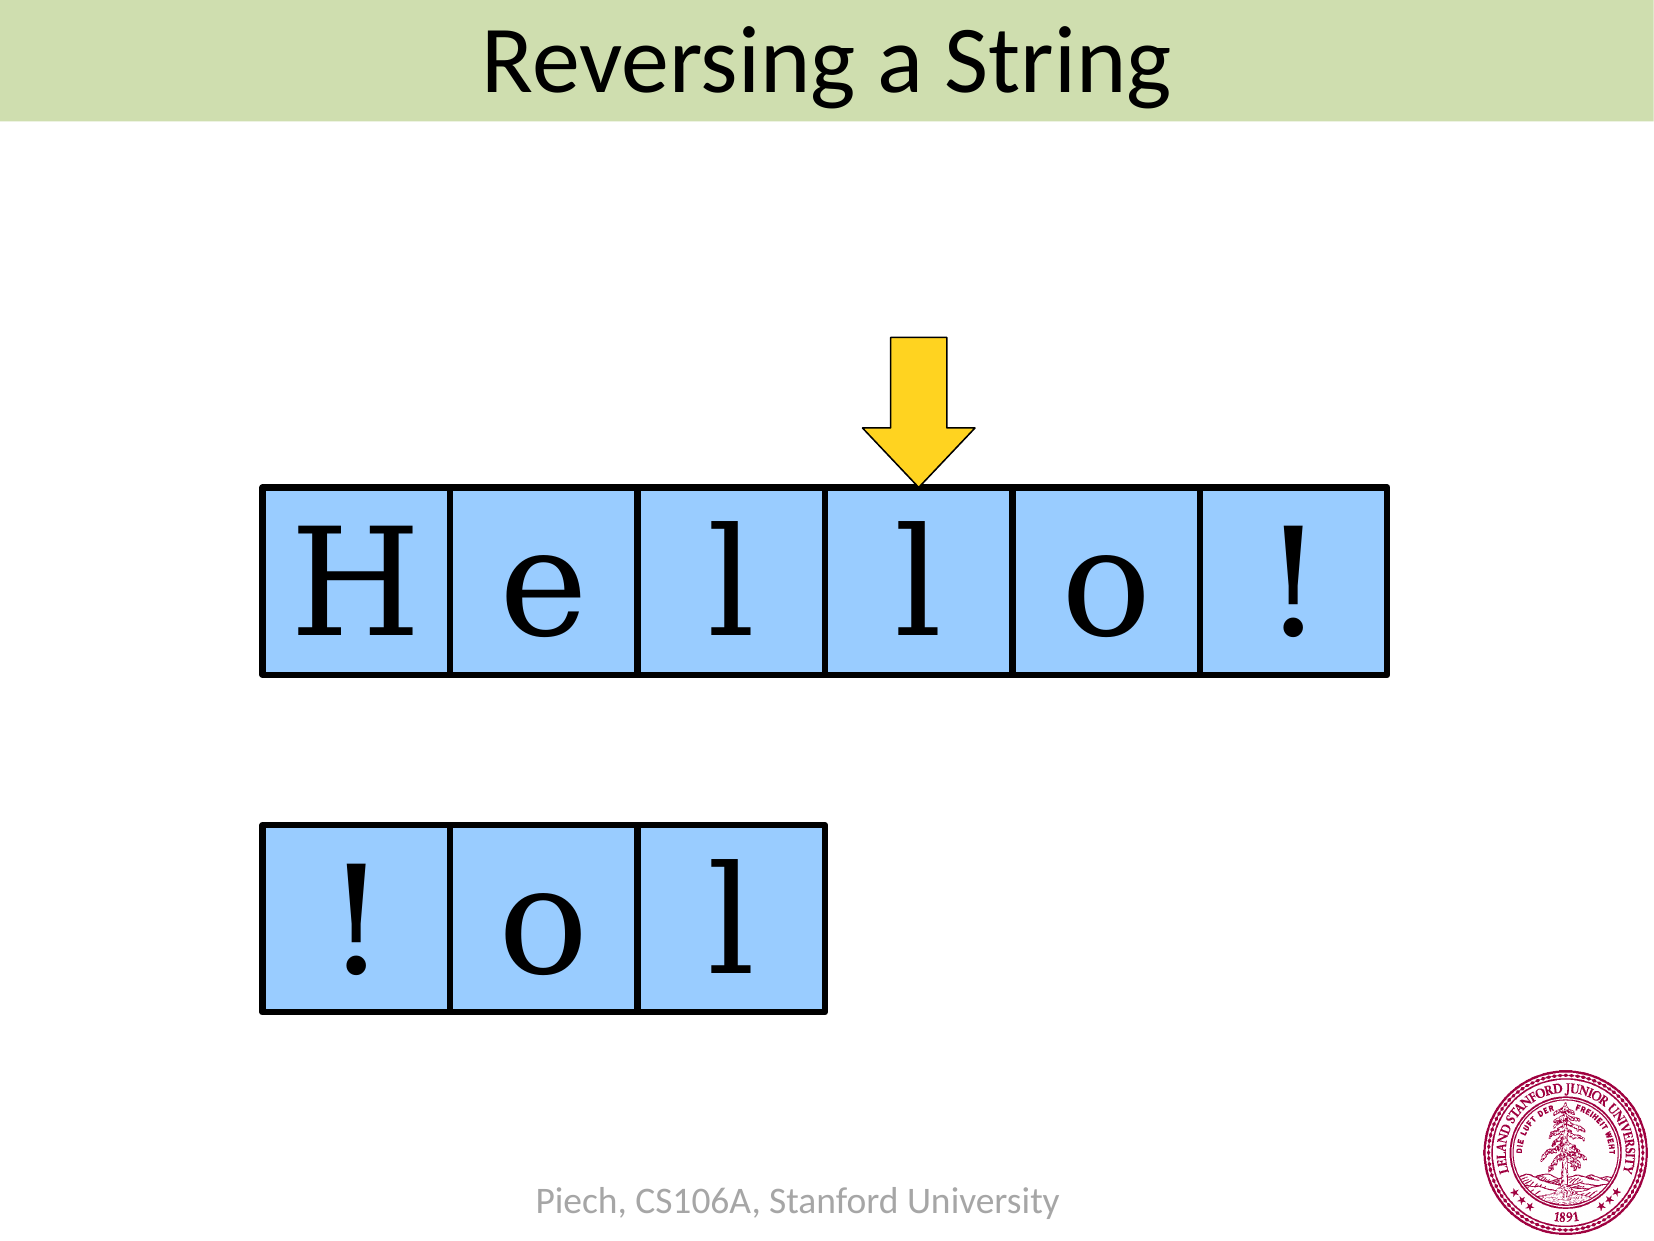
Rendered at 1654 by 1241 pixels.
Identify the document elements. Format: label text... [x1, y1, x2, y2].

text_box Reversing a String [0, 0, 1654, 122]
picture [1483, 1070, 1648, 1235]
text_box l [825, 487, 1012, 675]
text_box ! [262, 825, 450, 1013]
text_box l [637, 487, 825, 675]
text_box ! [1200, 487, 1388, 675]
text_box l [637, 825, 825, 1013]
text_box H [262, 487, 450, 675]
text_box o [1012, 487, 1200, 675]
text_box [862, 337, 976, 488]
text_box o [450, 825, 637, 1013]
text_box e [450, 487, 637, 675]
